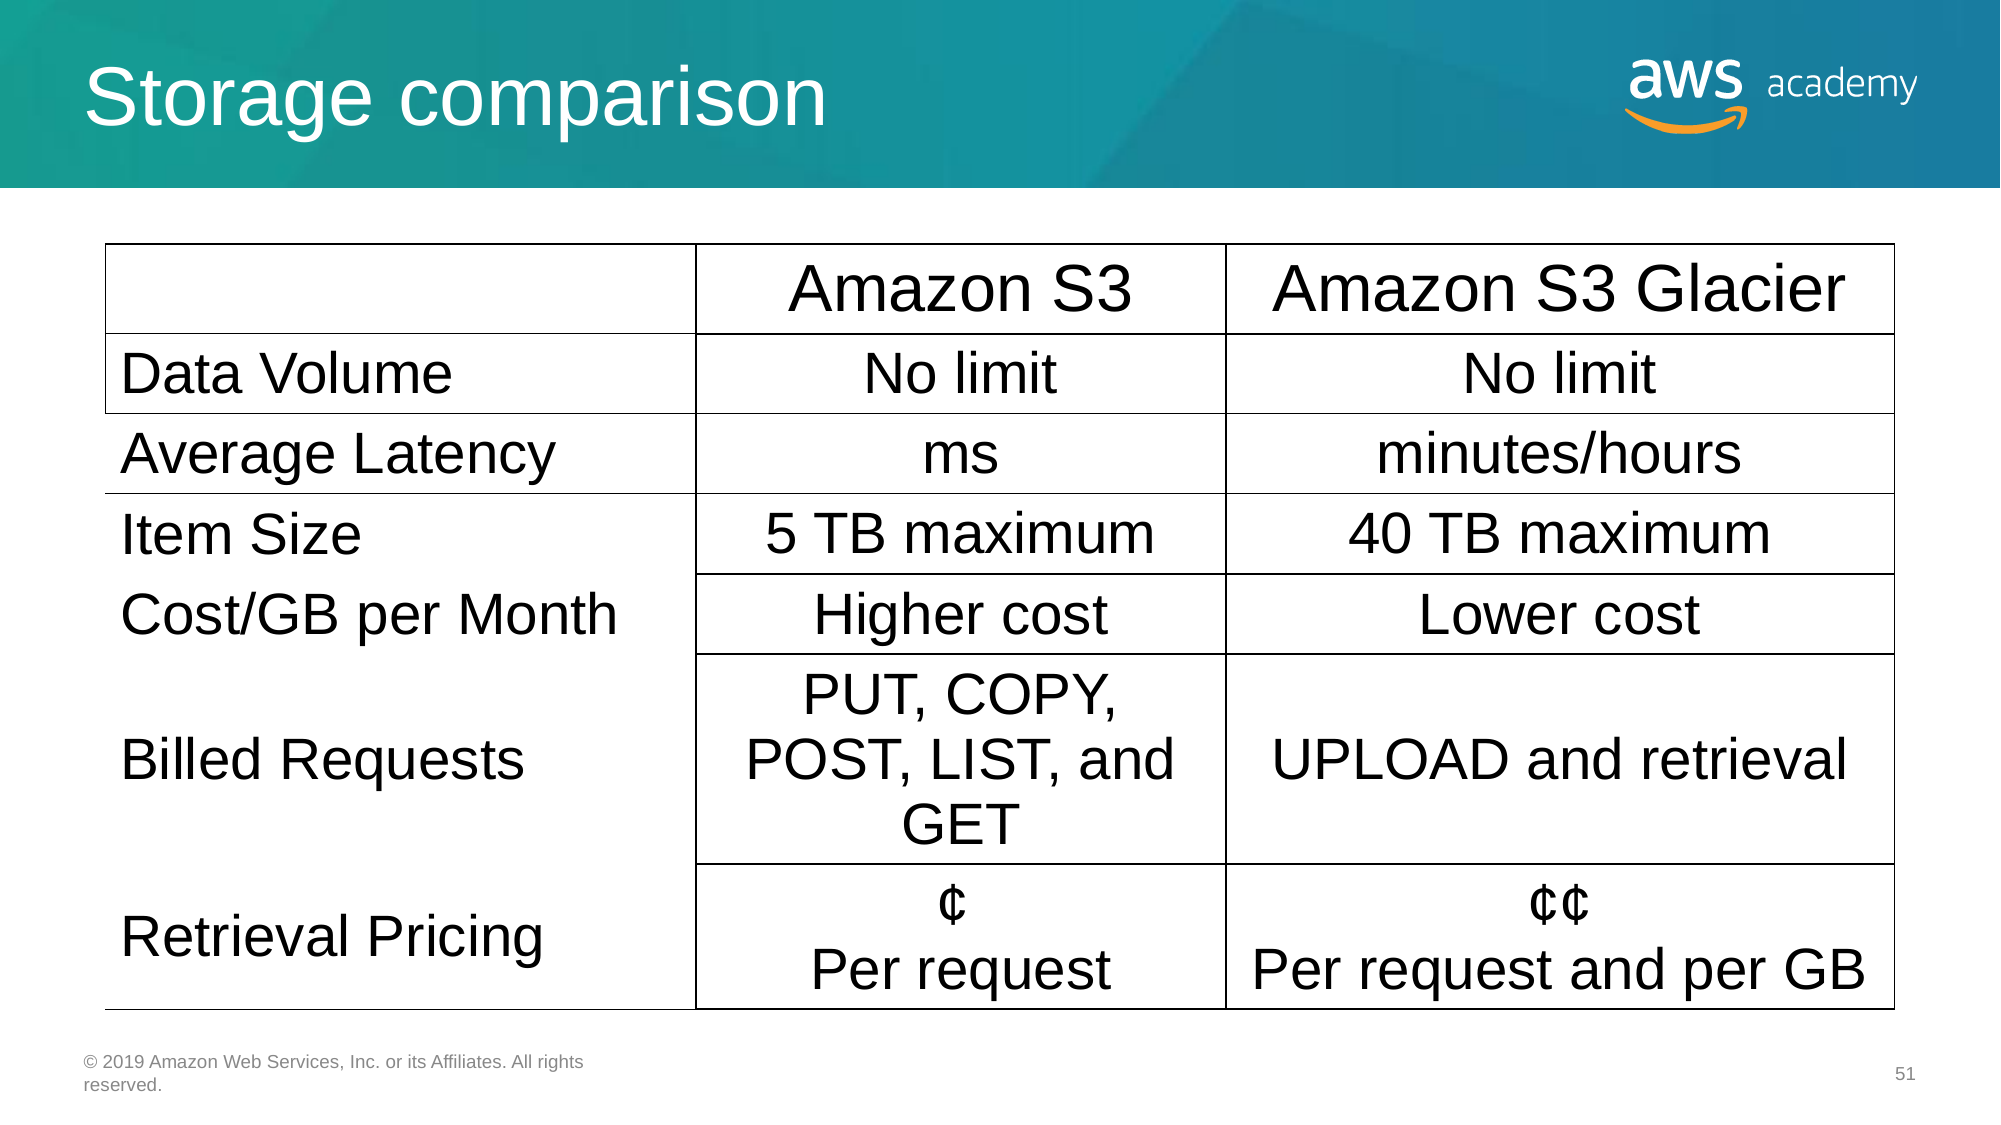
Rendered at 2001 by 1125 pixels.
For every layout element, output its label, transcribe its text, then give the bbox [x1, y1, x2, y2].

table_cell PUT, COPY, POST, LIST, and GET [697, 655, 1225, 863]
table_cell ms [697, 414, 1225, 493]
picture [0, 0, 2000, 188]
table_cell ¢ Per request [697, 865, 1225, 1008]
footer © 2019 Amazon Web Services, Inc. or its Affiliates. All rights reserved. [68, 1042, 682, 1103]
table_cell Cost/GB per Month [105, 574, 695, 654]
table_cell 5 TB maximum [697, 494, 1225, 573]
table_cell Item Size [105, 494, 695, 574]
slide_number ‹#› [1481, 1042, 1932, 1103]
table_cell No limit [1227, 335, 1894, 413]
table_cell Retrieval Pricing [105, 864, 695, 1009]
title Storage comparison [68, 59, 1551, 138]
table_cell No limit [697, 335, 1225, 413]
table_cell Lower cost [1227, 575, 1894, 653]
table_cell Billed Requests [105, 654, 695, 864]
table_header Amazon S3 [697, 245, 1225, 333]
table_cell Average Latency [105, 414, 695, 493]
table_cell Higher cost [697, 575, 1225, 653]
table_cell Data Volume [106, 334, 695, 413]
table_cell ¢¢ Per request and per GB [1227, 865, 1894, 1008]
table_header Amazon S3 Glacier [1227, 245, 1894, 333]
table_cell UPLOAD and retrieval [1227, 655, 1894, 863]
table_cell 40 TB maximum [1227, 494, 1894, 573]
table_cell minutes/hours [1227, 414, 1894, 493]
table_header [106, 245, 695, 333]
